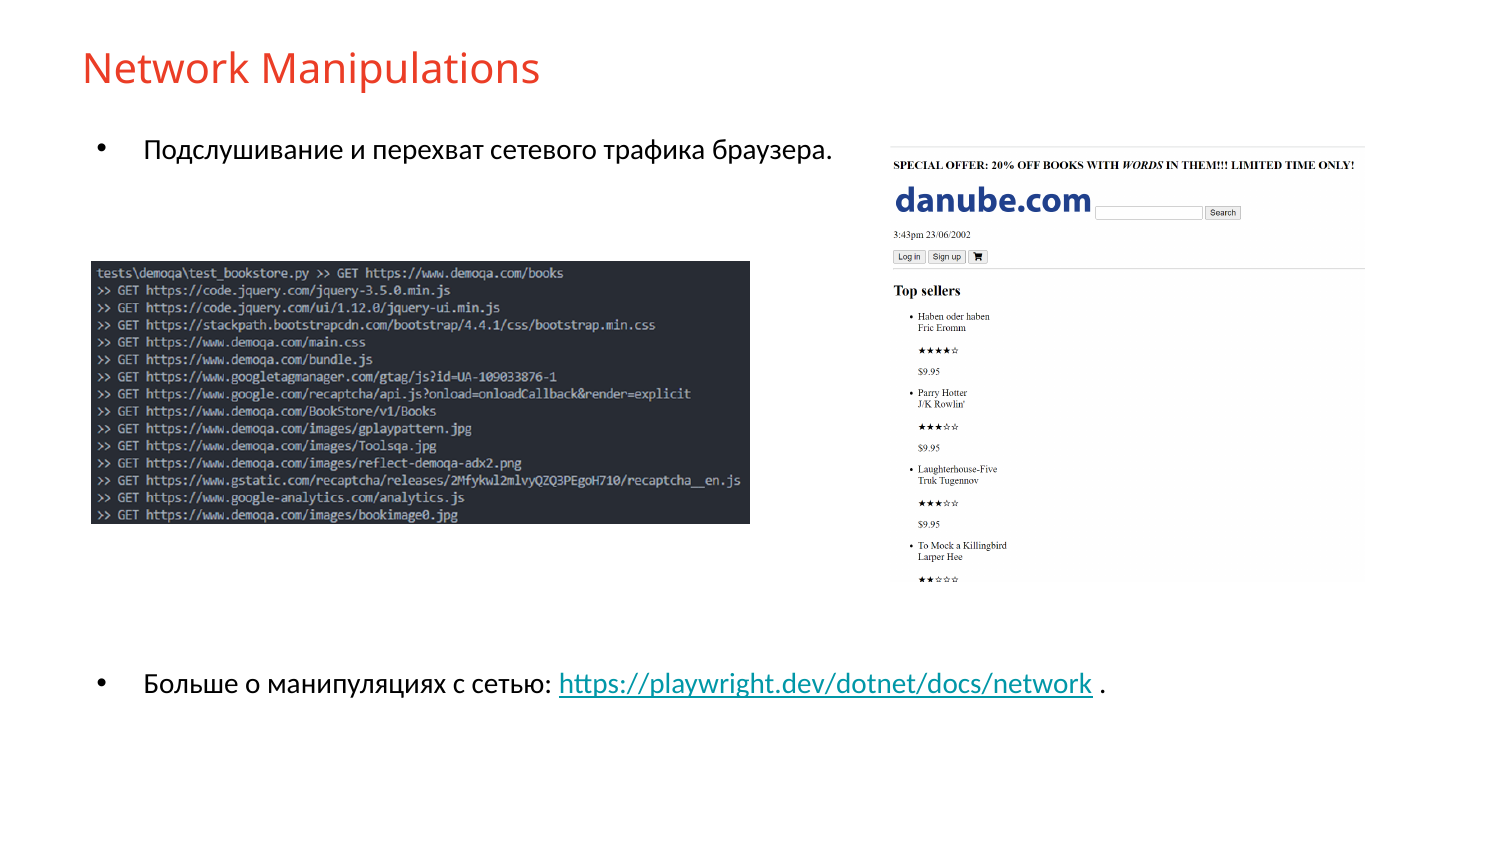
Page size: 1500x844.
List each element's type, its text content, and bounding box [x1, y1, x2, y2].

text_box Больше о манипуляциях с сетью: https://playwright.dev/dotnet/docs/network . [81, 654, 1128, 707]
text_box Network Manipulations [81, 26, 806, 107]
picture [889, 146, 1366, 582]
picture [91, 261, 751, 524]
text_box Подслушивание и перехват сетевого трафика браузера. [81, 120, 1128, 173]
